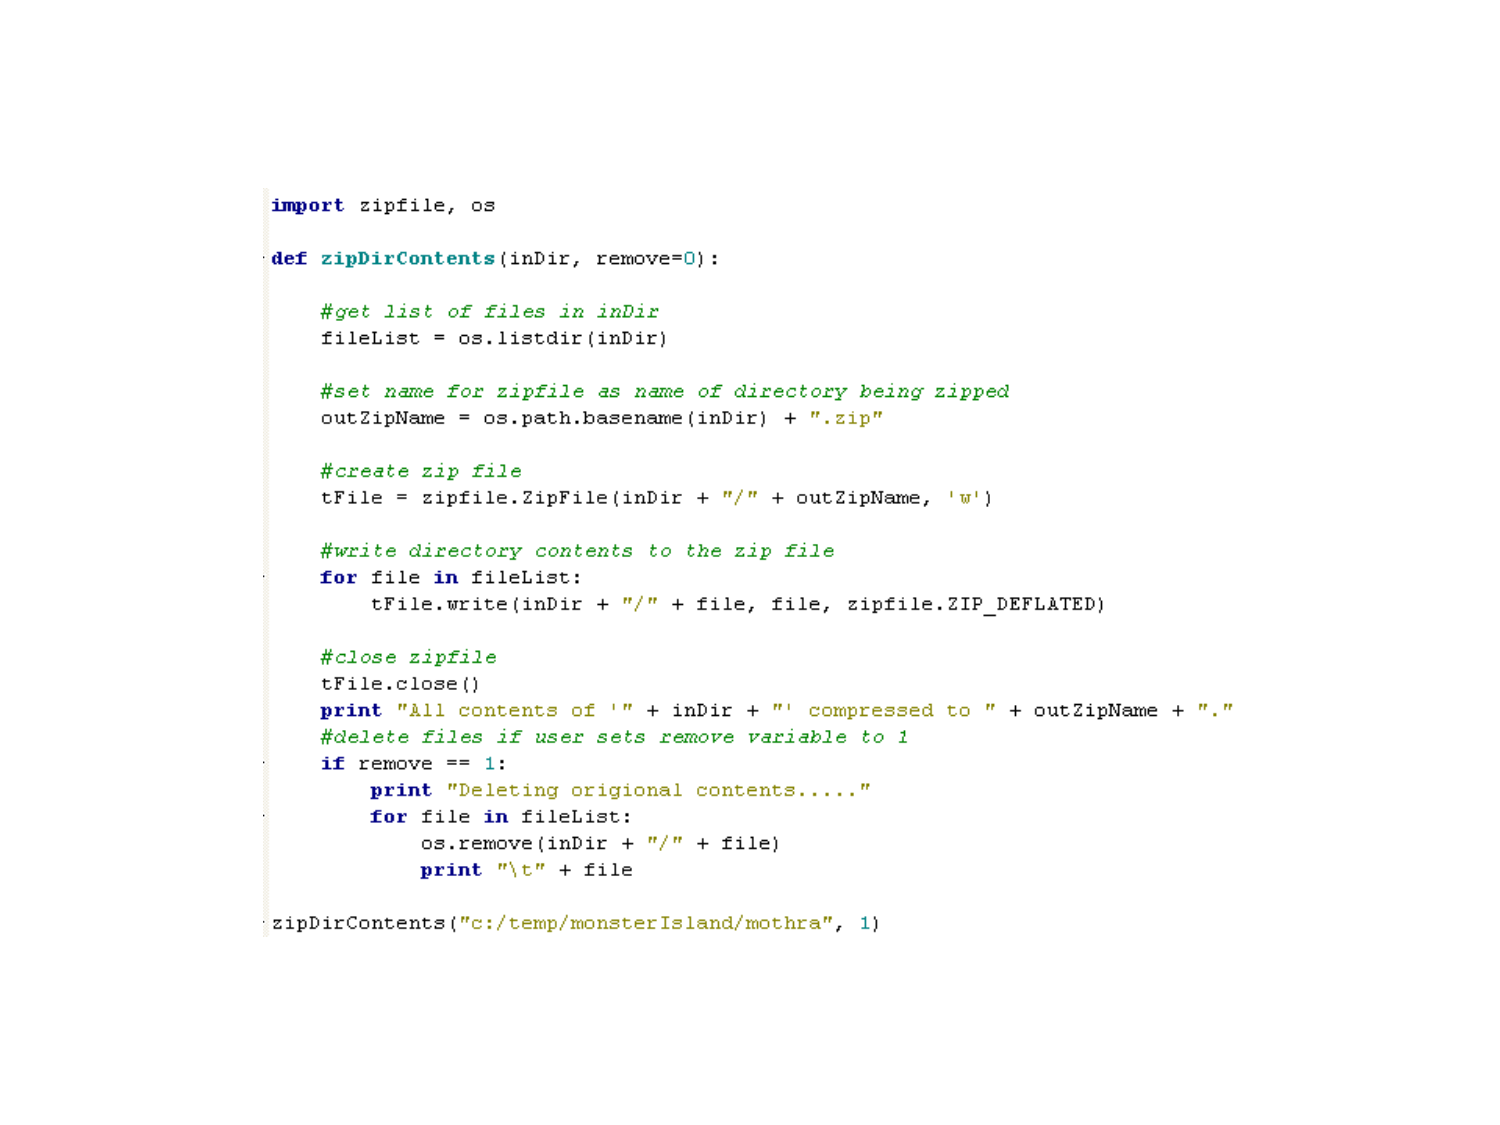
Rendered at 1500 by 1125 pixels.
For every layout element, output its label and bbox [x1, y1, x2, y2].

picture [262, 187, 1237, 937]
